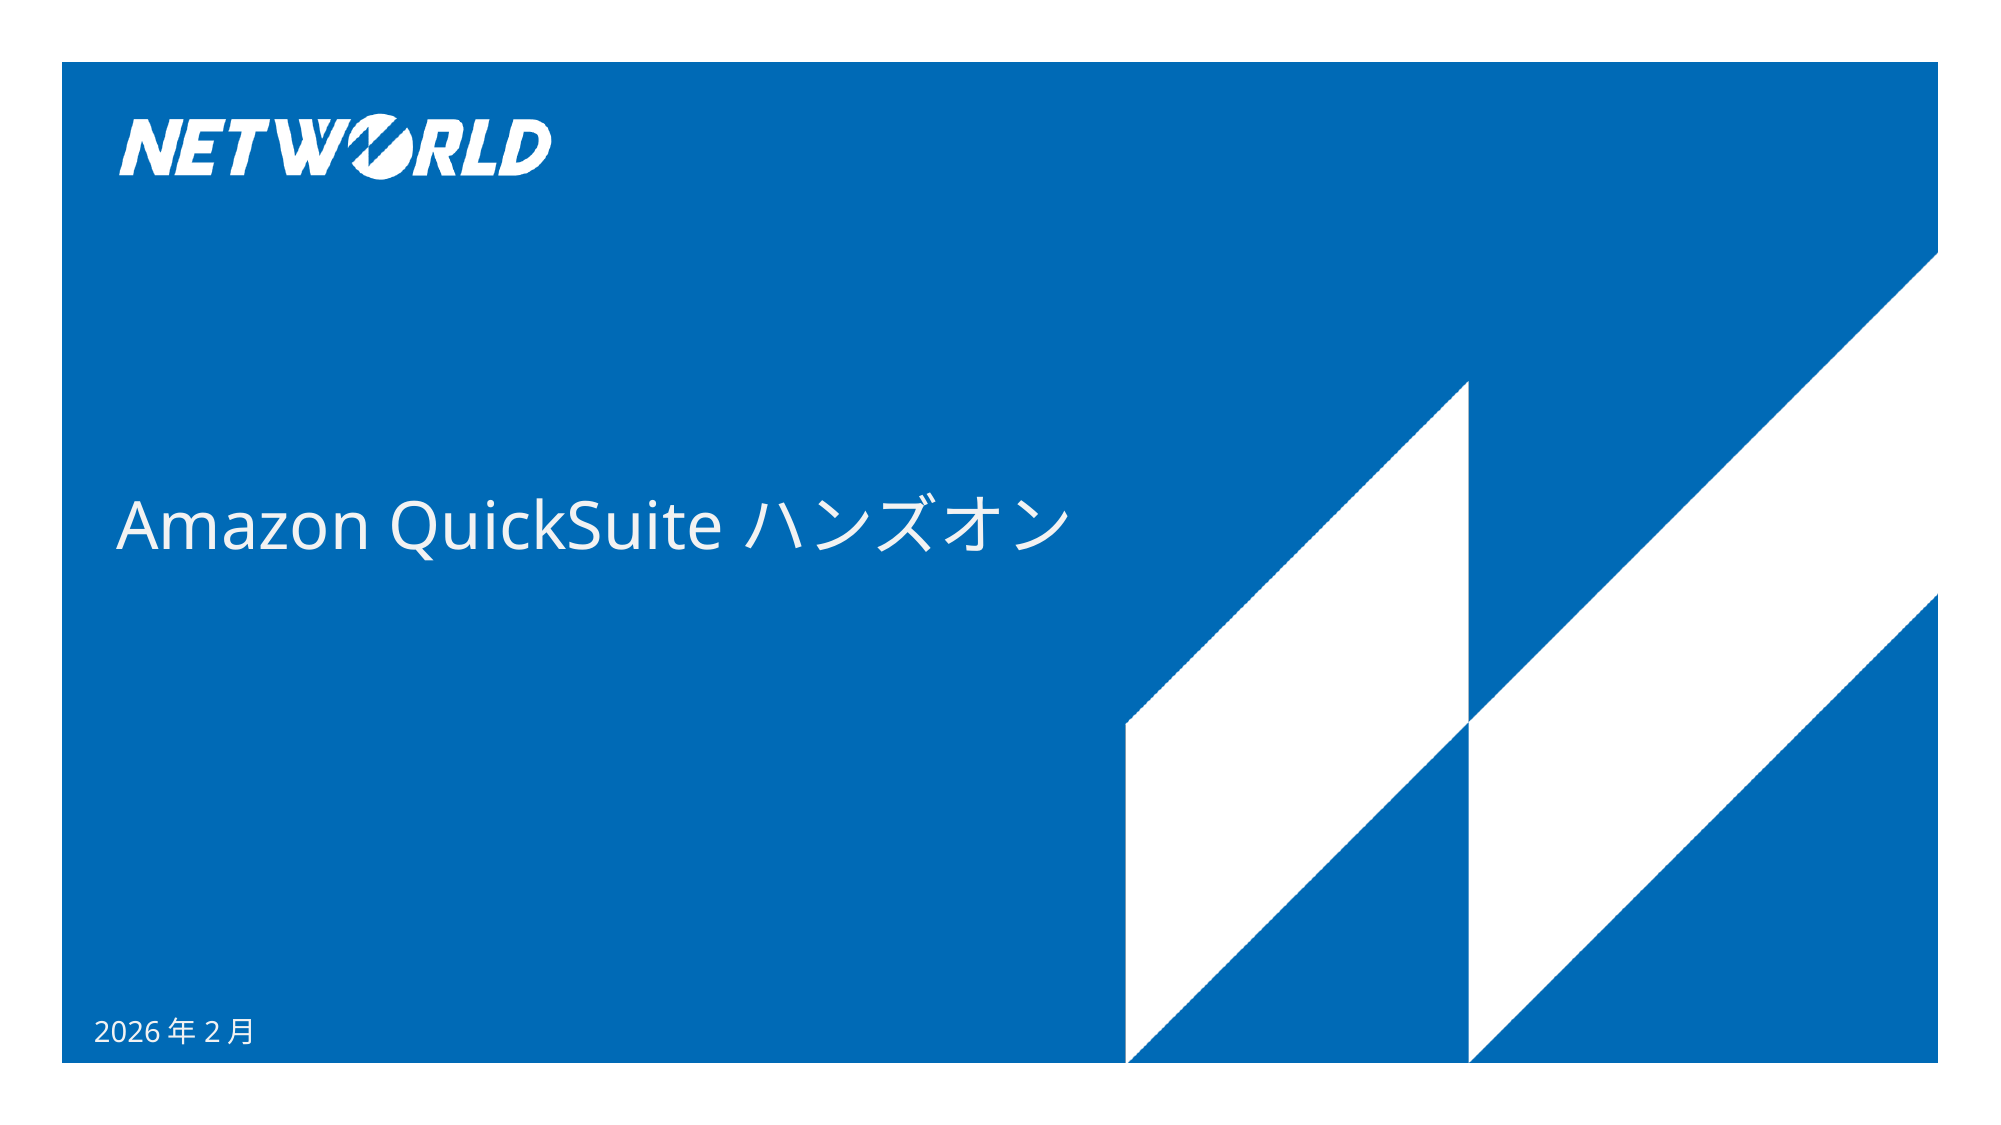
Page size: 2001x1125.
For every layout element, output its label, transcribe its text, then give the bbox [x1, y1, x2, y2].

text_box 2026年2月 [94, 792, 1101, 1125]
title Amazon QuickSuiteハンズオン [115, 283, 1123, 842]
picture [62, 62, 1938, 1063]
